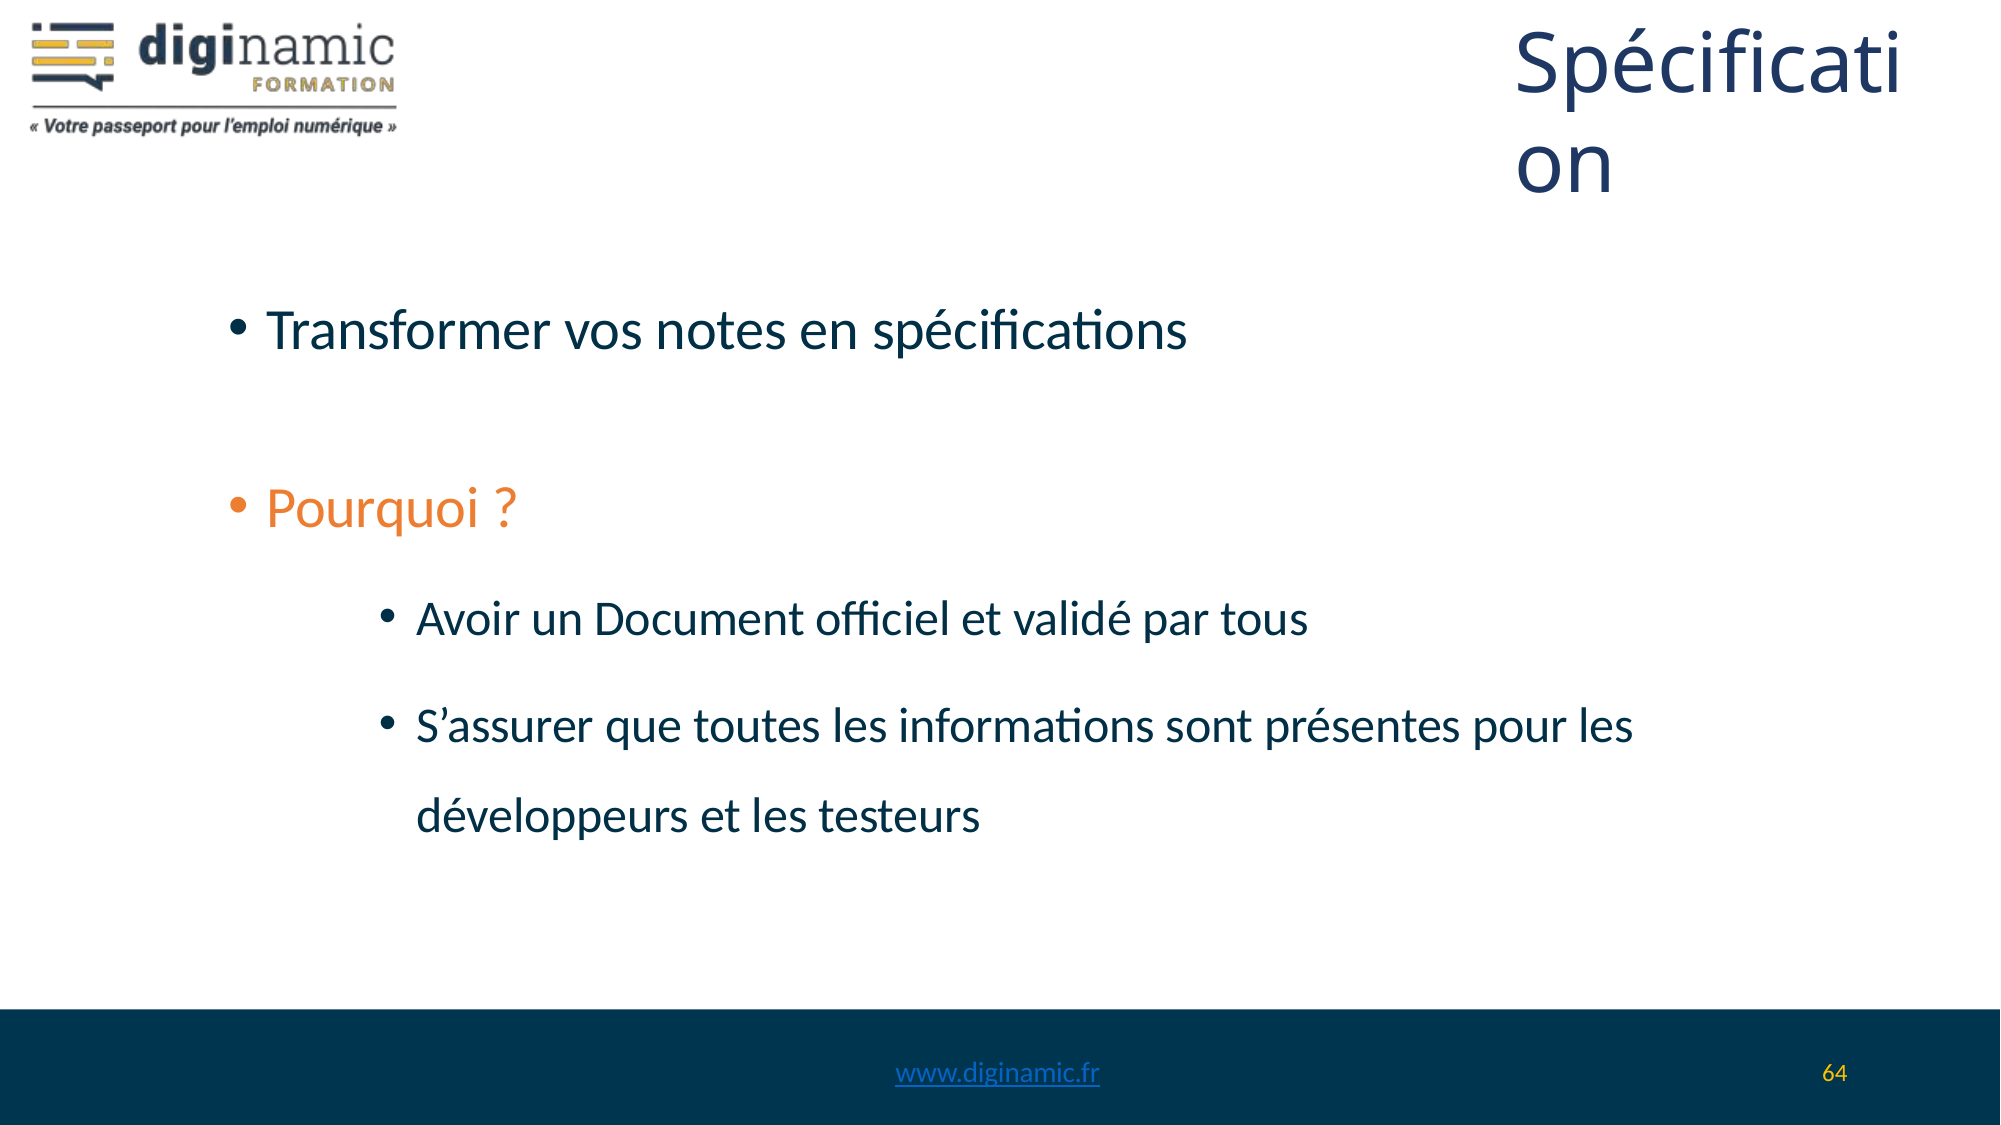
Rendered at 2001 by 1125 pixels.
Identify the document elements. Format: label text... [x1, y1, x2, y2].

text_box Spécification [1512, 7, 1947, 210]
slide_number 64 [1817, 1060, 1852, 1125]
picture [15, 20, 414, 138]
footer www.diginamic.fr [893, 1058, 1107, 1125]
text_box Transformer vos notes en spécifications Pourquoi ? Avoir un Document officiel et validé par tous S’assurer que toutes les informations sont présentes pour les développeurs et les testeurs [151, 275, 1852, 929]
